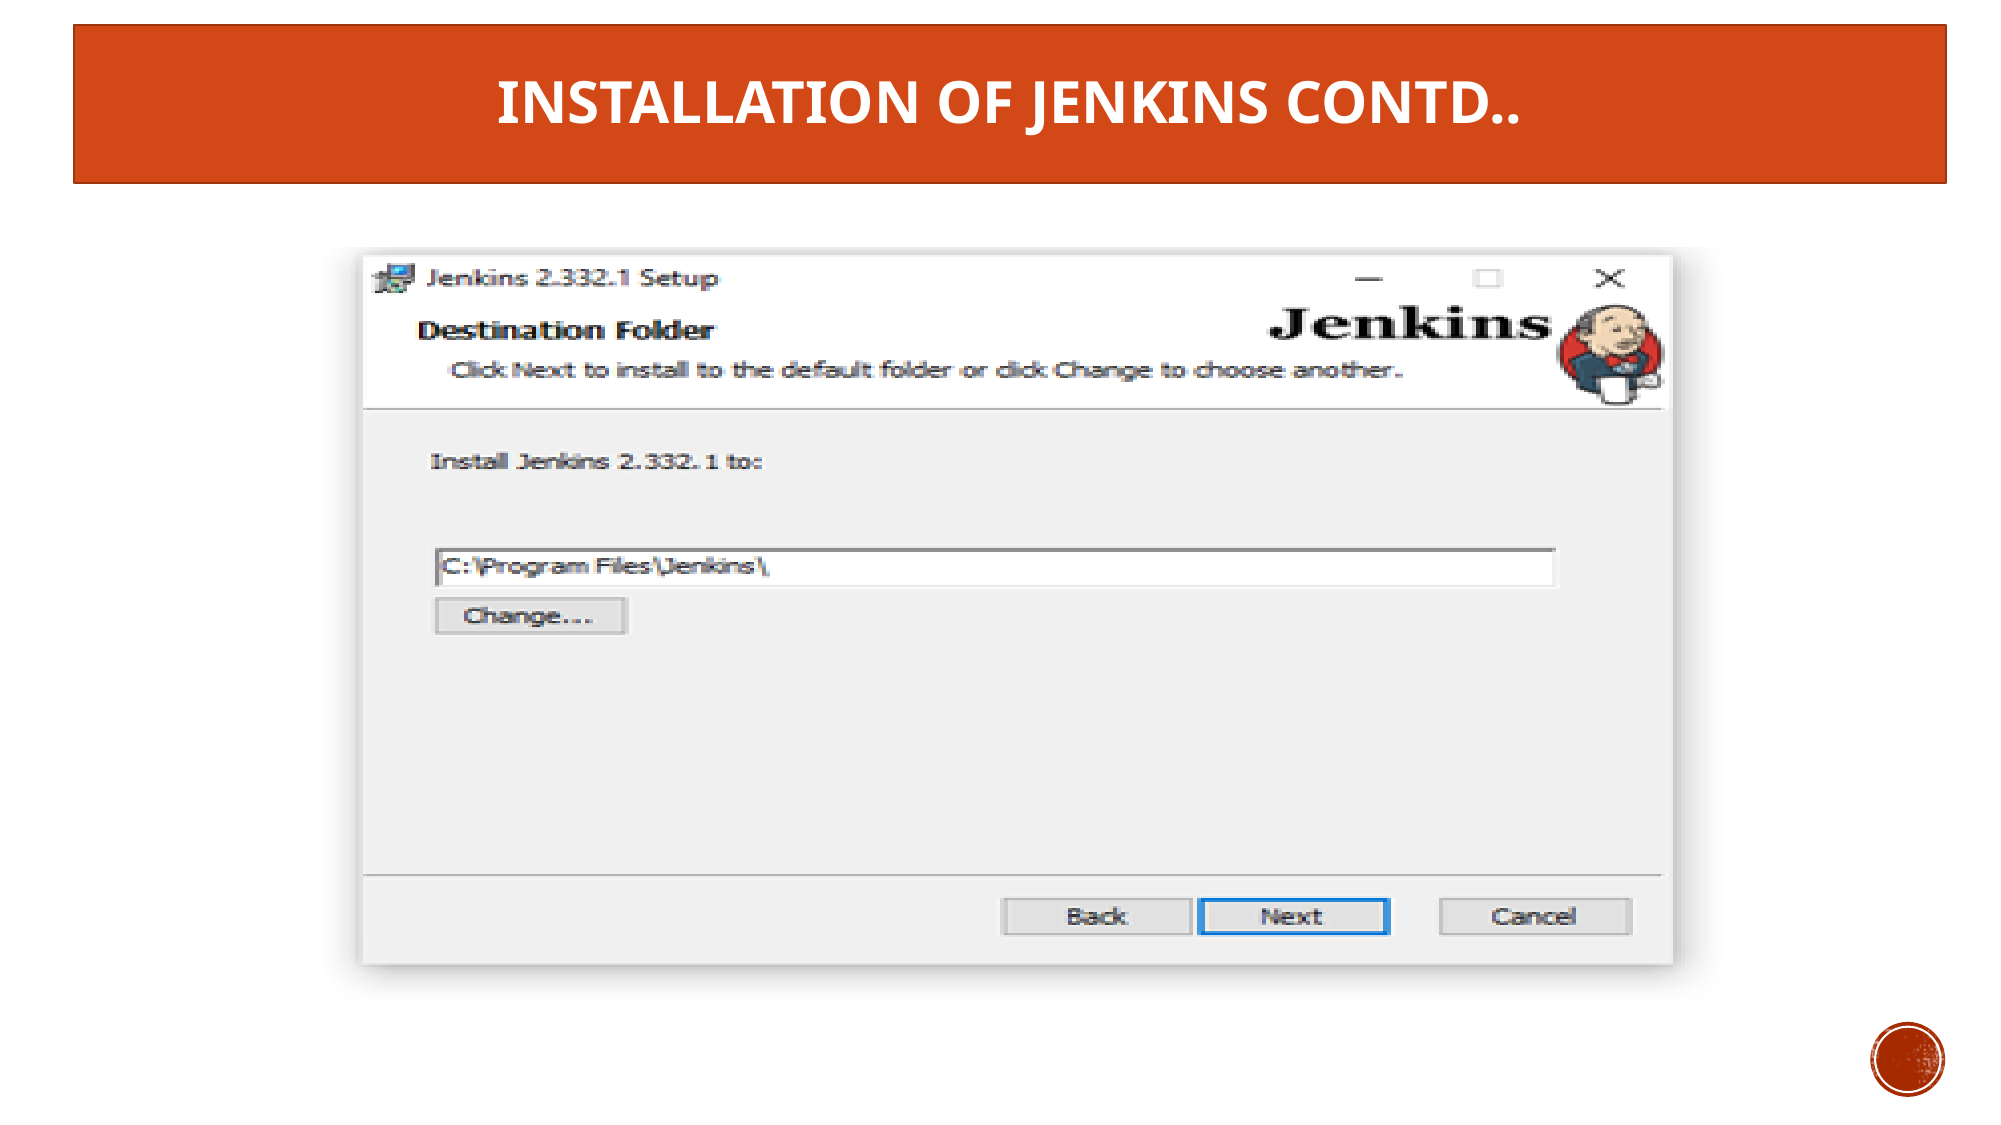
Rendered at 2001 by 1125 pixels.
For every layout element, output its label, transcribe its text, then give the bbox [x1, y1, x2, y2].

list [327, 251, 1723, 996]
title Installation of Jenkins Contd.. [73, 24, 1947, 184]
